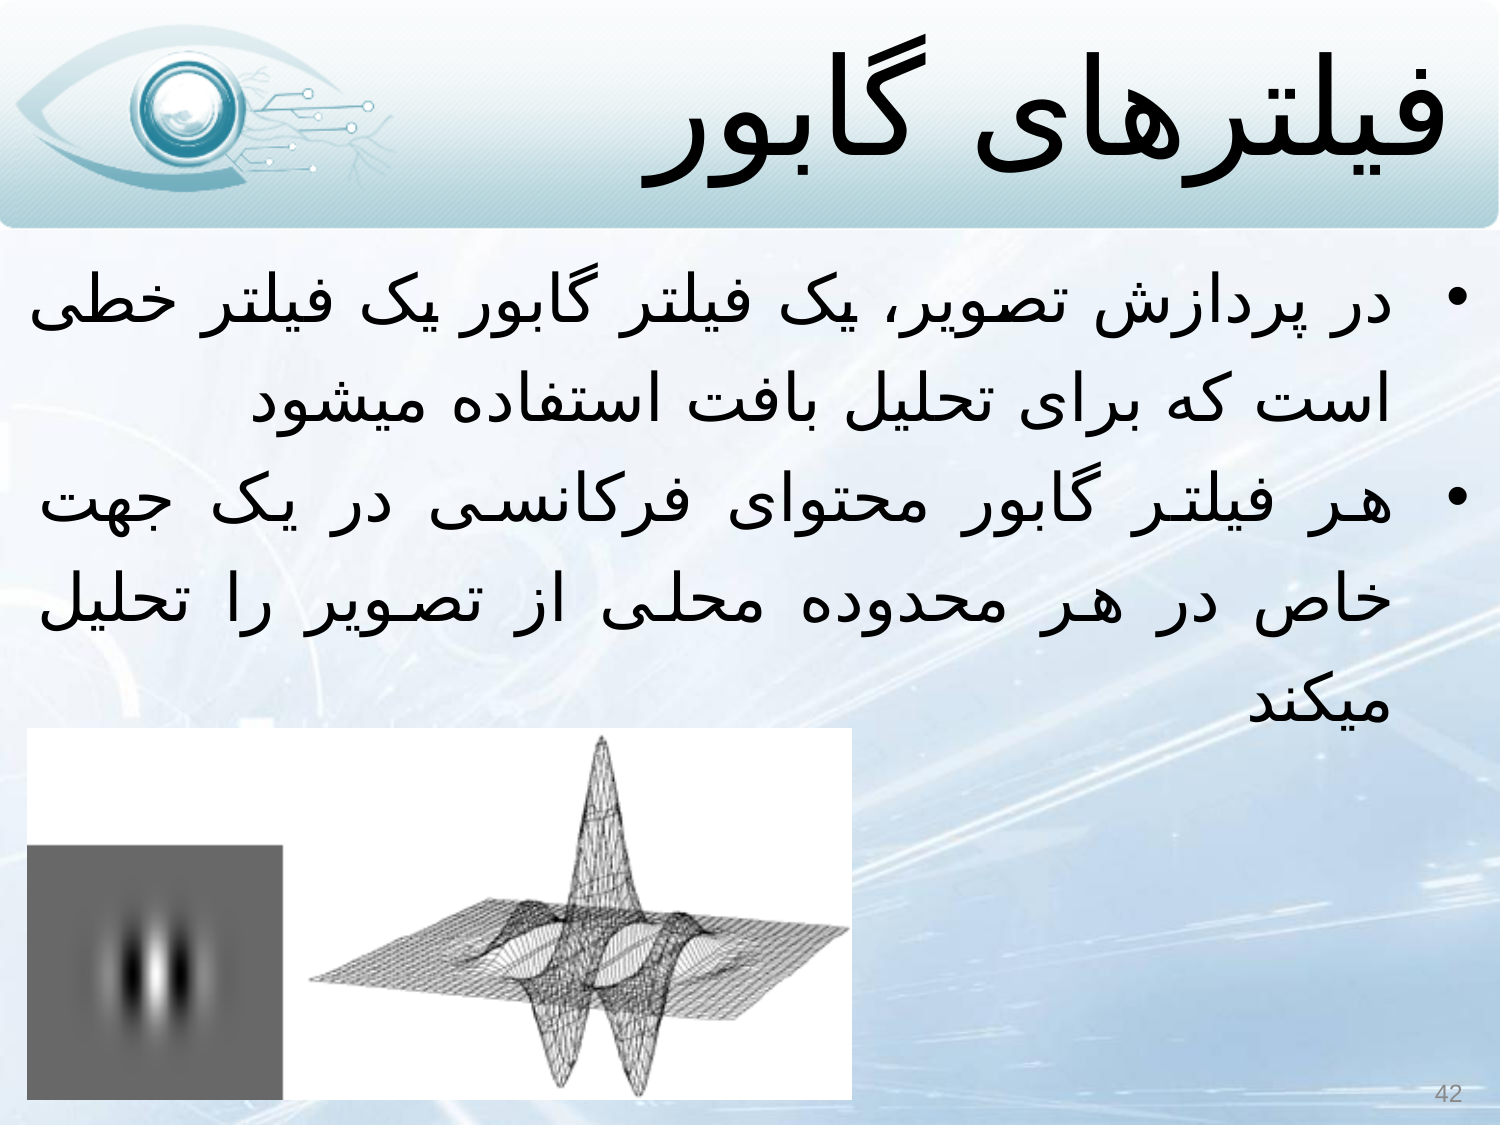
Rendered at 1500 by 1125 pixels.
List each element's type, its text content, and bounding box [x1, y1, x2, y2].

title فیلترهای گابور [0, 7, 1500, 195]
picture [0, 230, 1500, 1125]
text_box در پردازش تصویر، یک فیلتر گابور یک فیلتر خطی است که برای تحلیل بافت استفاده می‏شود هر فیلتر گابور محتوای فرکانسی در یک جهت خاص در هر محدوده محلی از تصویر را تحلیل می‏کند [12, 228, 1485, 843]
slide_number 42 [1127, 1062, 1478, 1123]
